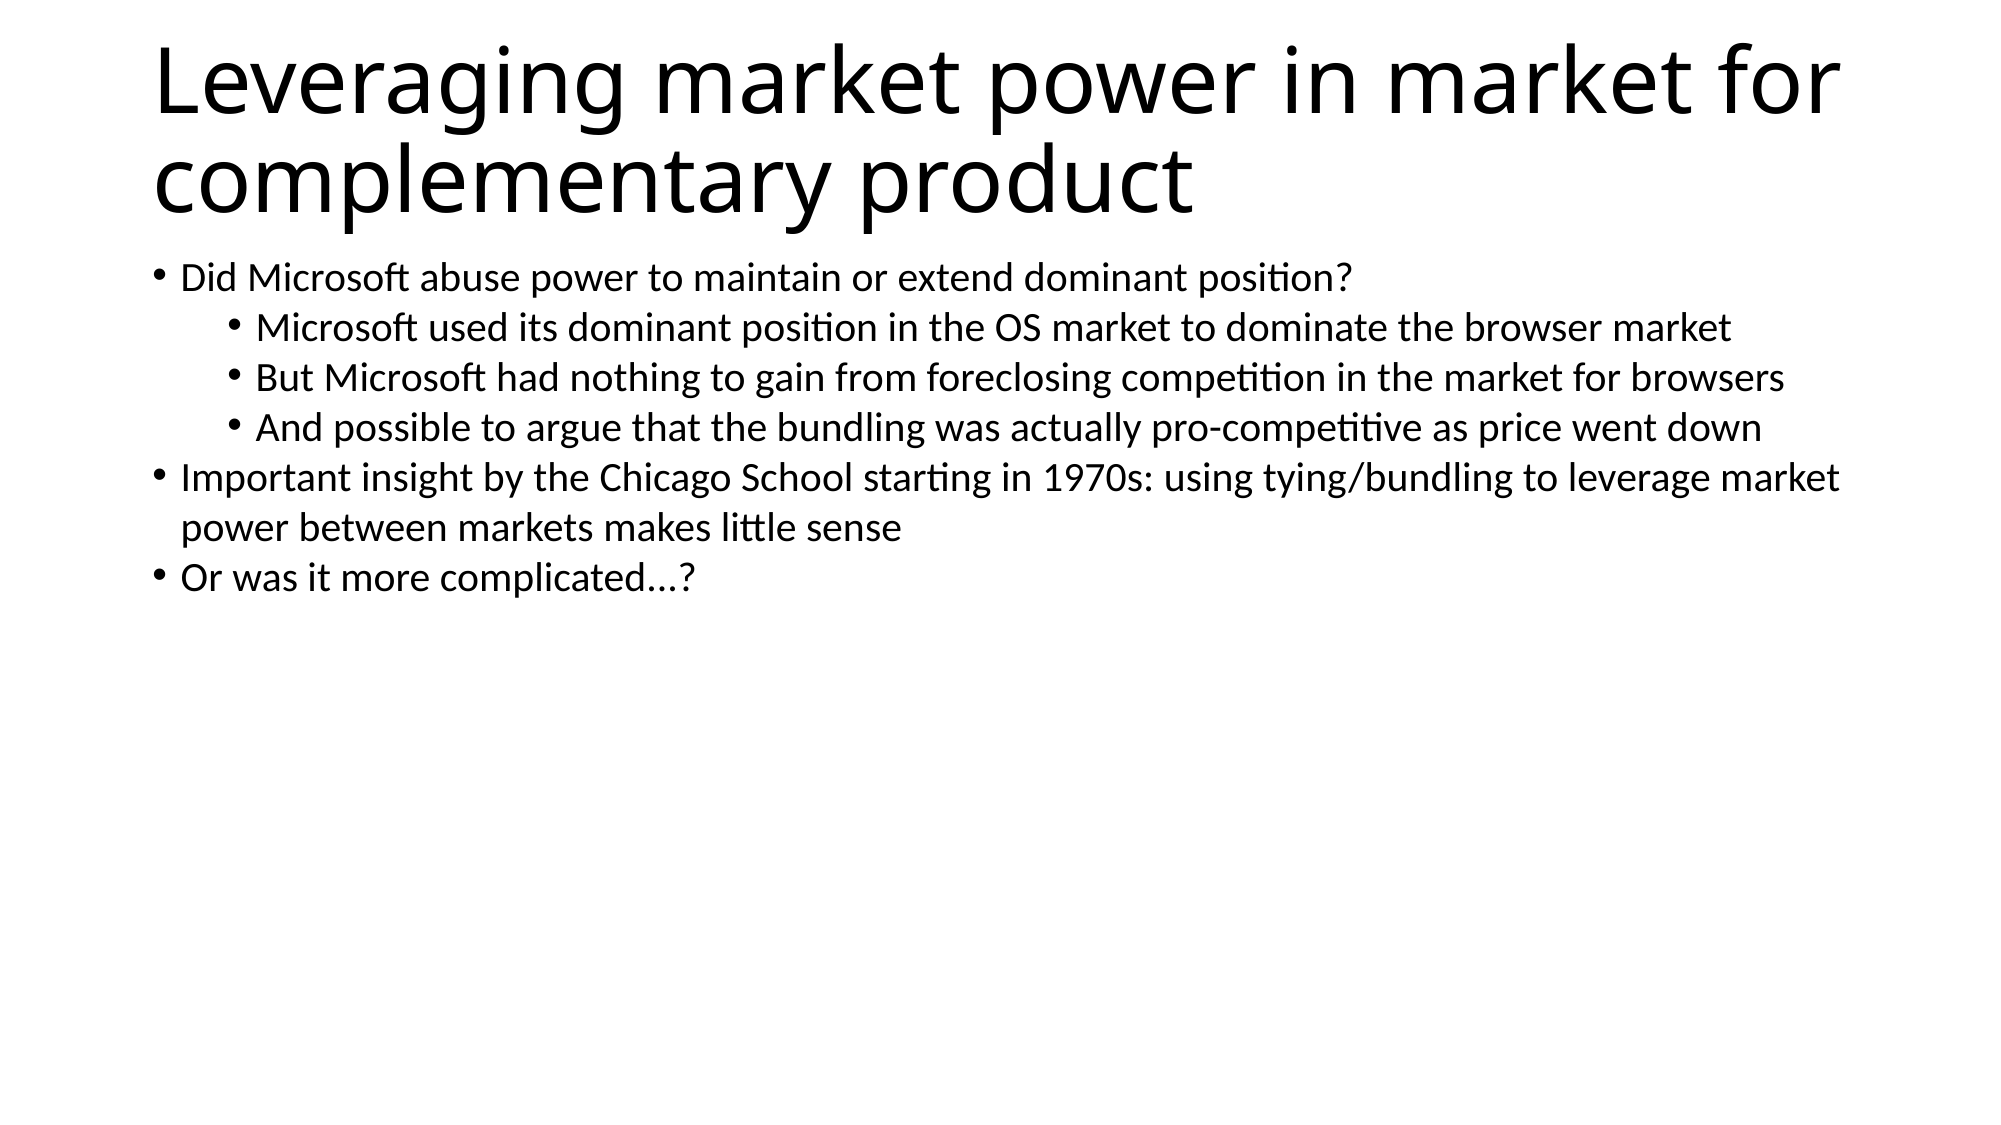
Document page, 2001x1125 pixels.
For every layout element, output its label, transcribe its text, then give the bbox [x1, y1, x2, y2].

list Did Microsoft abuse power to maintain or extend dominant position? Microsoft used its dominant position in the OS market to dominate the browser market But Microsoft had nothing to gain from foreclosing competition in the market for browsers And possible to argue that the bundling was actually pro-competitive as price went down Important insight by the Chicago School starting in 1970s: using tying/bundling to leverage market power between markets makes little sense Or was it more complicated...? [137, 241, 1898, 1017]
title Leveraging market power in market for complementary product [137, 24, 1863, 241]
